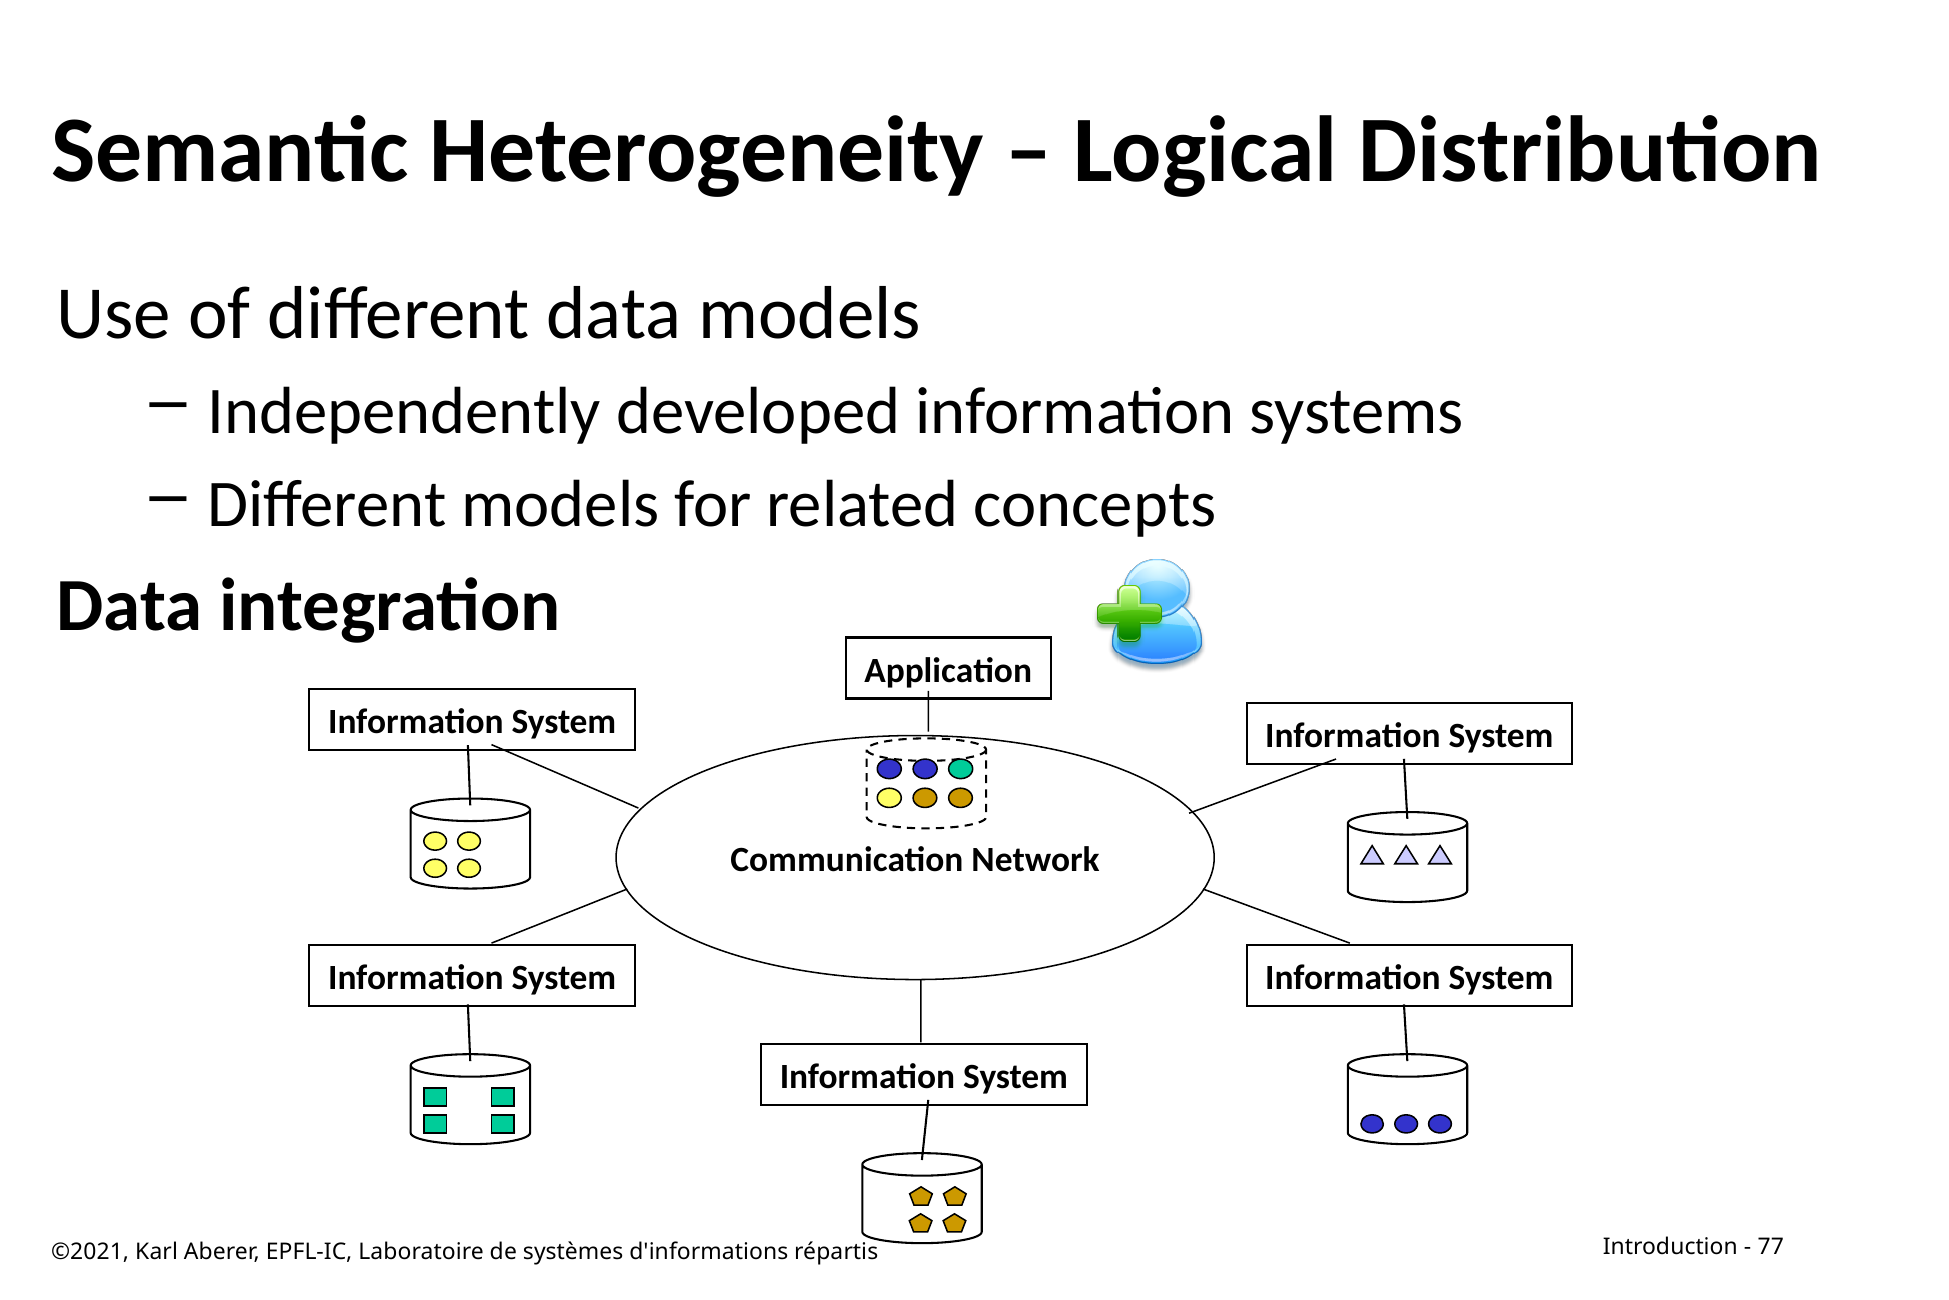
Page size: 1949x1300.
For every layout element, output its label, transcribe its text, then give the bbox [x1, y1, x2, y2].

text_box Information System [309, 944, 636, 1006]
text_box [410, 1054, 531, 1145]
text_box [909, 1213, 932, 1232]
text_box [457, 832, 481, 851]
text_box [1347, 1054, 1468, 1145]
text_box [862, 1153, 982, 1244]
text_box [1347, 812, 1468, 903]
text_box [1428, 845, 1452, 864]
text_box [866, 746, 987, 829]
text_box Communication Network [616, 735, 1215, 980]
list Use of different data models Independently developed information systems Different models for related concepts Data integration [37, 253, 1809, 1208]
text_box Information System [761, 1043, 1087, 1105]
text_box [423, 1087, 447, 1106]
text_box [491, 1087, 515, 1106]
text_box [909, 1186, 933, 1206]
text_box [948, 788, 973, 808]
picture [1081, 553, 1221, 678]
text_box [877, 788, 902, 808]
text_box [913, 788, 937, 808]
text_box [943, 1213, 966, 1232]
text_box [1428, 1114, 1452, 1133]
text_box [423, 1114, 447, 1133]
text_box [1394, 845, 1418, 864]
text_box [877, 759, 902, 779]
title Semantic Heterogeneity – Logical Distribution [32, 57, 1949, 232]
text_box [491, 1114, 515, 1133]
text_box [1360, 845, 1384, 864]
text_box [913, 759, 938, 779]
text_box Information System [1246, 702, 1573, 764]
text_box [948, 759, 973, 779]
footer ©2021, Karl Aberer, EPFL-IC, Laboratoire de systèmes d'informations répartis [32, 1227, 1284, 1271]
text_box Information System [1246, 944, 1573, 1006]
text_box Application [845, 637, 1051, 699]
text_box [423, 832, 447, 851]
text_box [943, 1186, 967, 1206]
text_box [1360, 1114, 1384, 1133]
text_box [1394, 1114, 1418, 1133]
text_box [457, 859, 481, 878]
text_box Information System [309, 689, 636, 751]
text_box [410, 798, 531, 889]
text_box [423, 859, 447, 878]
